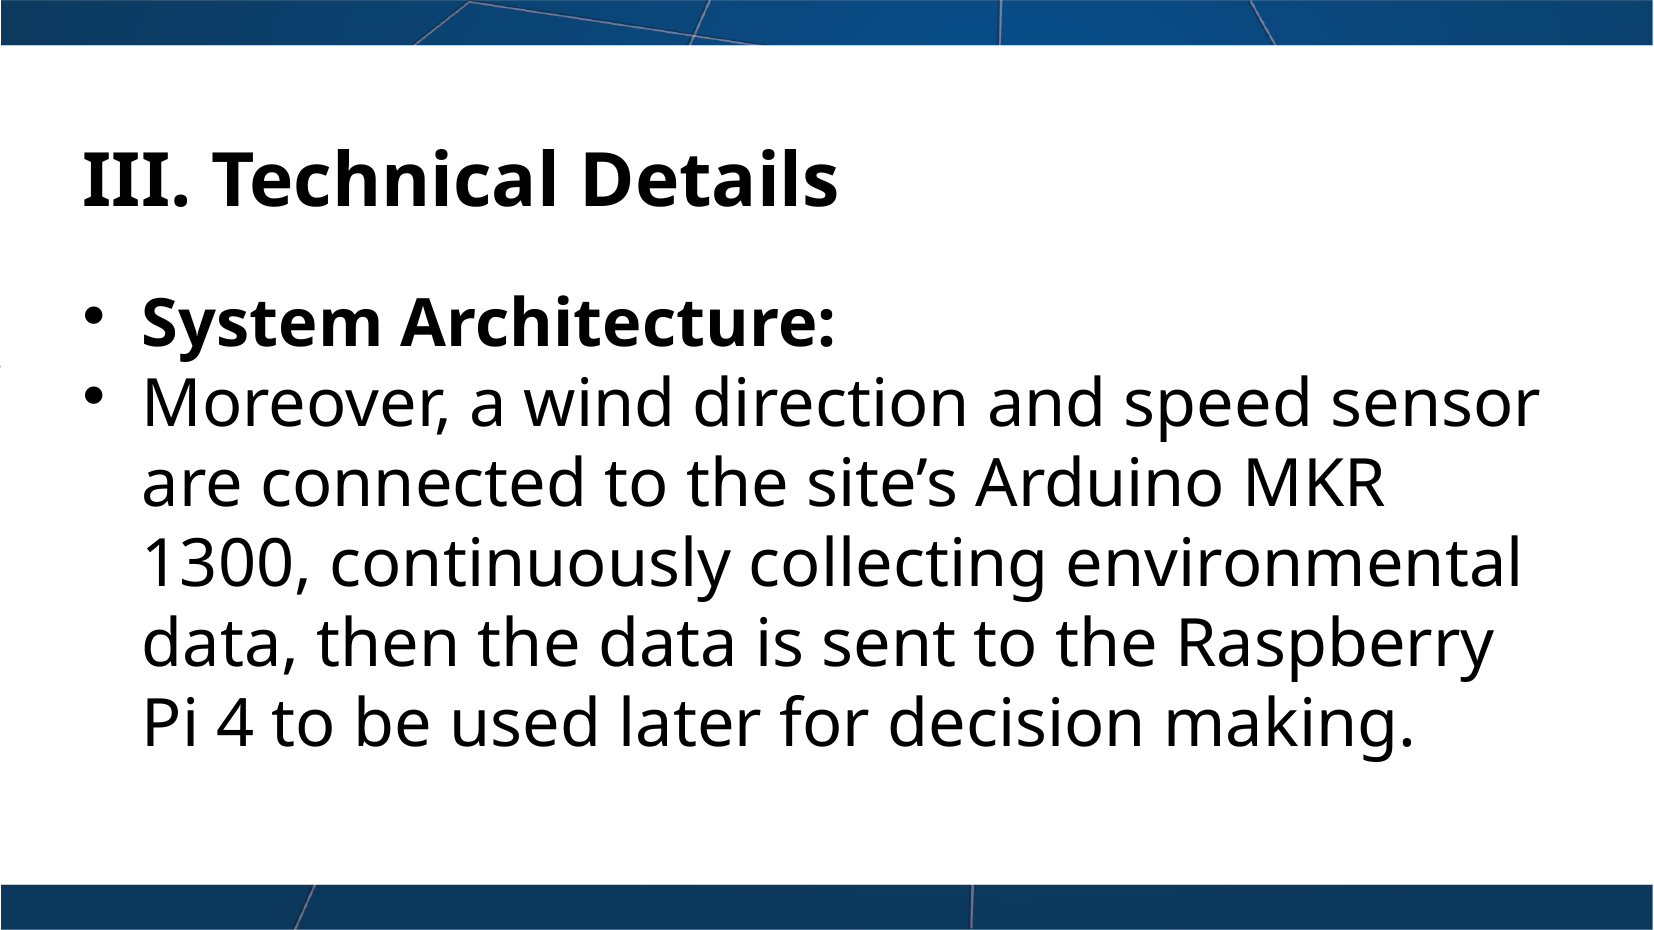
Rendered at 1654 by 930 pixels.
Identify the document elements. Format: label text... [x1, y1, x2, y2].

text_box System Architecture: Moreover, a wind direction and speed sensor are connected to the site’s Arduino MKR 1300, continuously collecting environmental data, then the data is sent to the Raspberry Pi 4 to be used later for decision making. [82, 279, 1571, 819]
picture [0, 0, 1653, 930]
title III. Technical Details [82, 98, 1571, 255]
